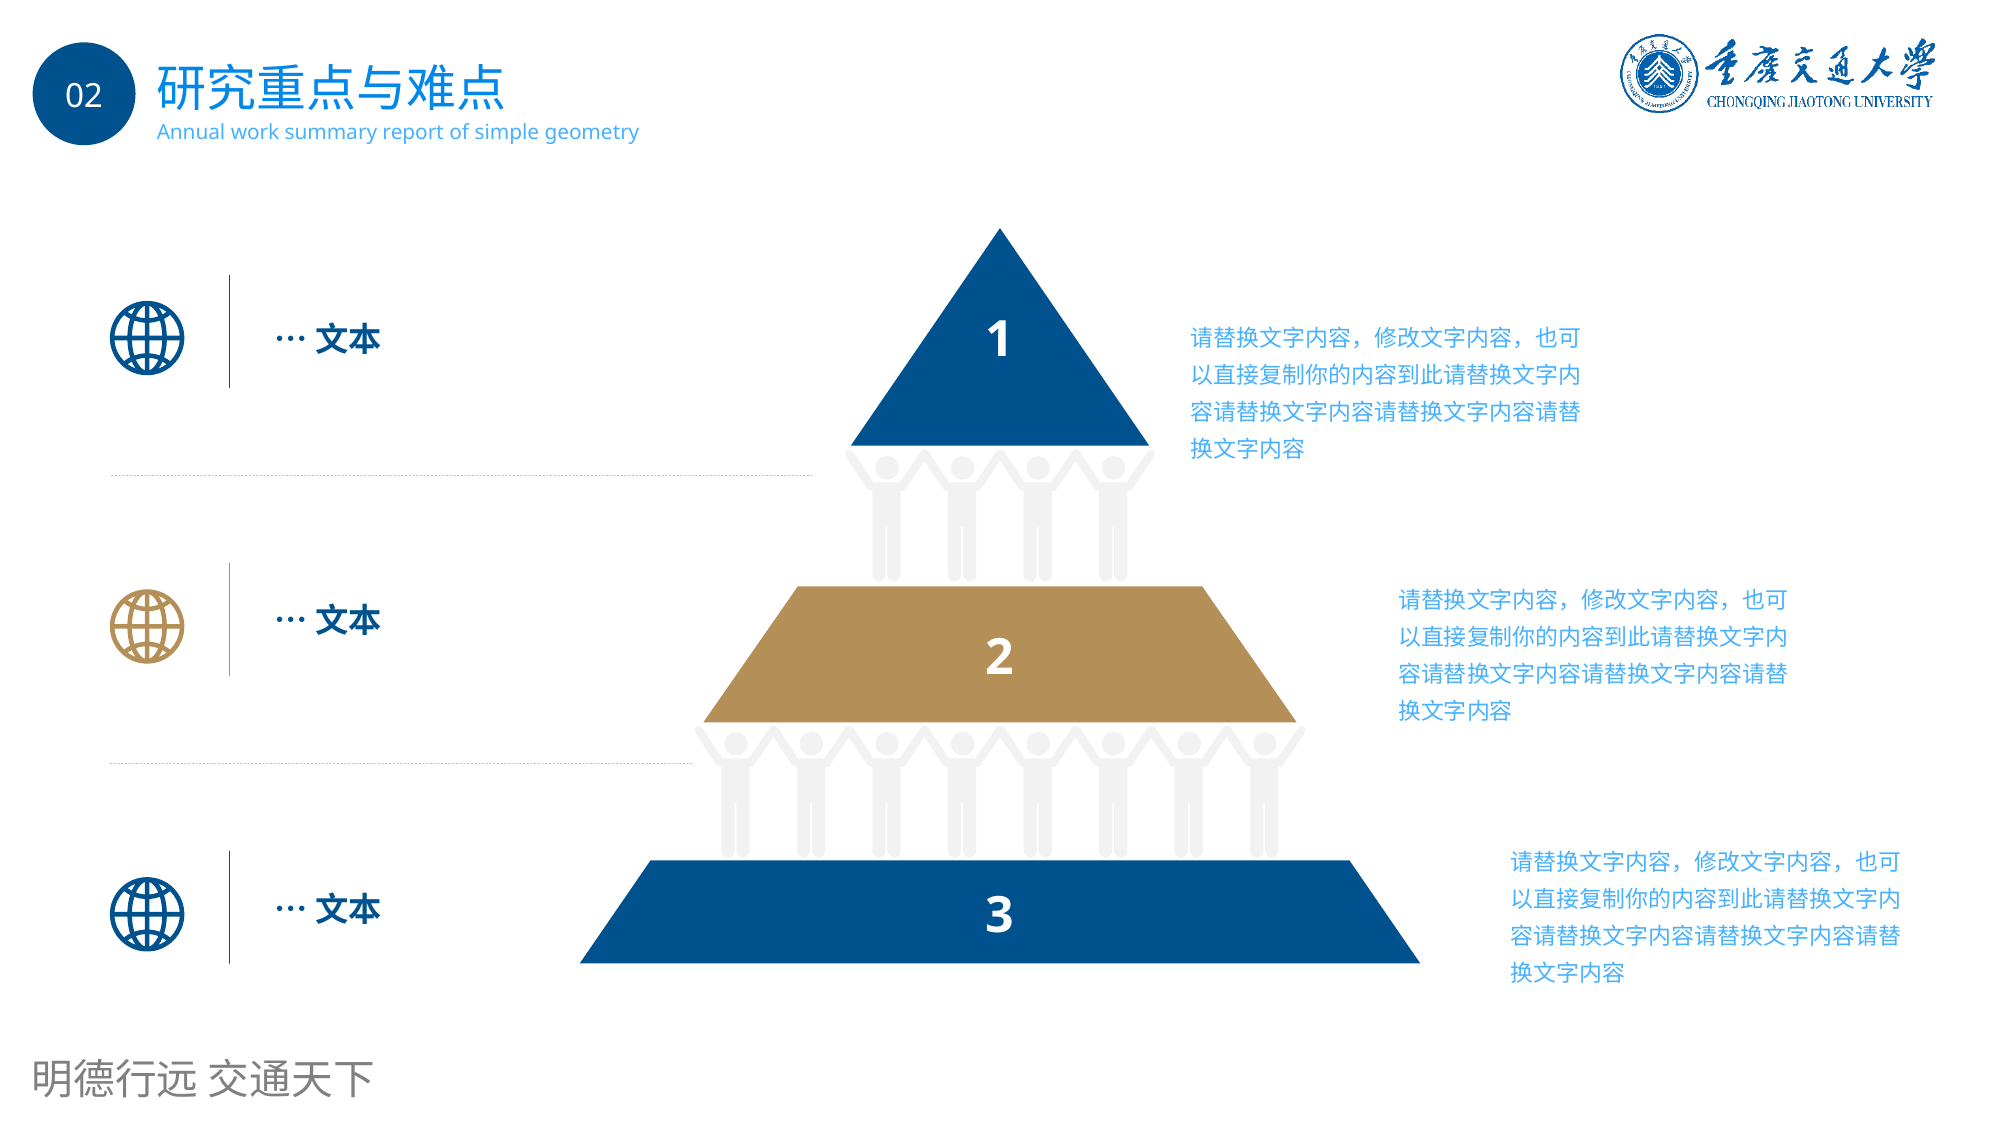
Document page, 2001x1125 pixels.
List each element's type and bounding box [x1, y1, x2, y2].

text_box [109, 228, 1930, 994]
picture [1620, 34, 1935, 113]
text_box [32, 42, 748, 150]
